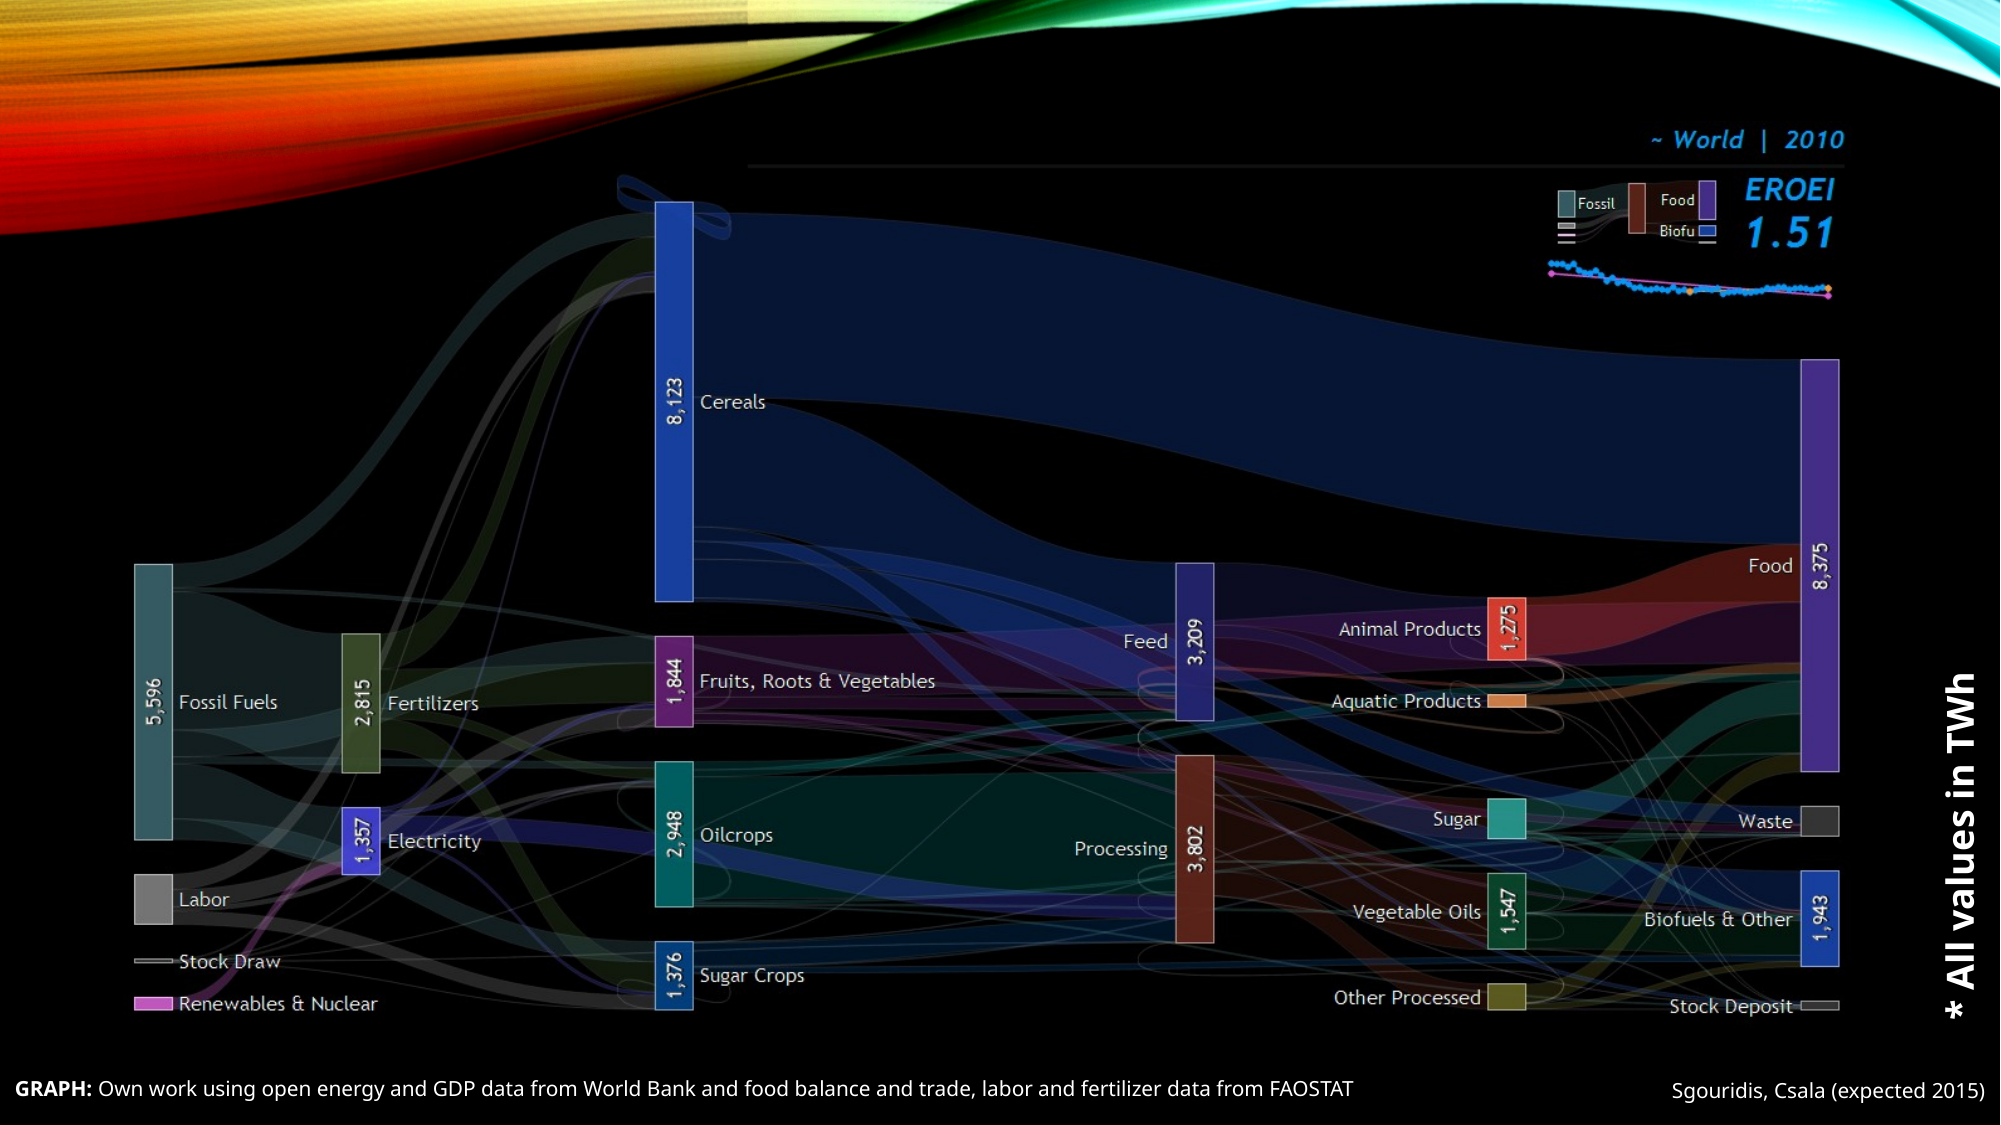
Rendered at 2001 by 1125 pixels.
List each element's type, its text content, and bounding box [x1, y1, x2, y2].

text_box * All values in TWh [1915, 593, 2000, 1098]
text_box GRAPH: Own work using open energy and GDP data from World Bank and food balance and trade, labor and fertilizer data from FAOSTAT [0, 1070, 1155, 1125]
text_box Sgouridis, Csala (expected 2015) [1155, 1027, 2000, 1125]
picture [0, 0, 2000, 1029]
